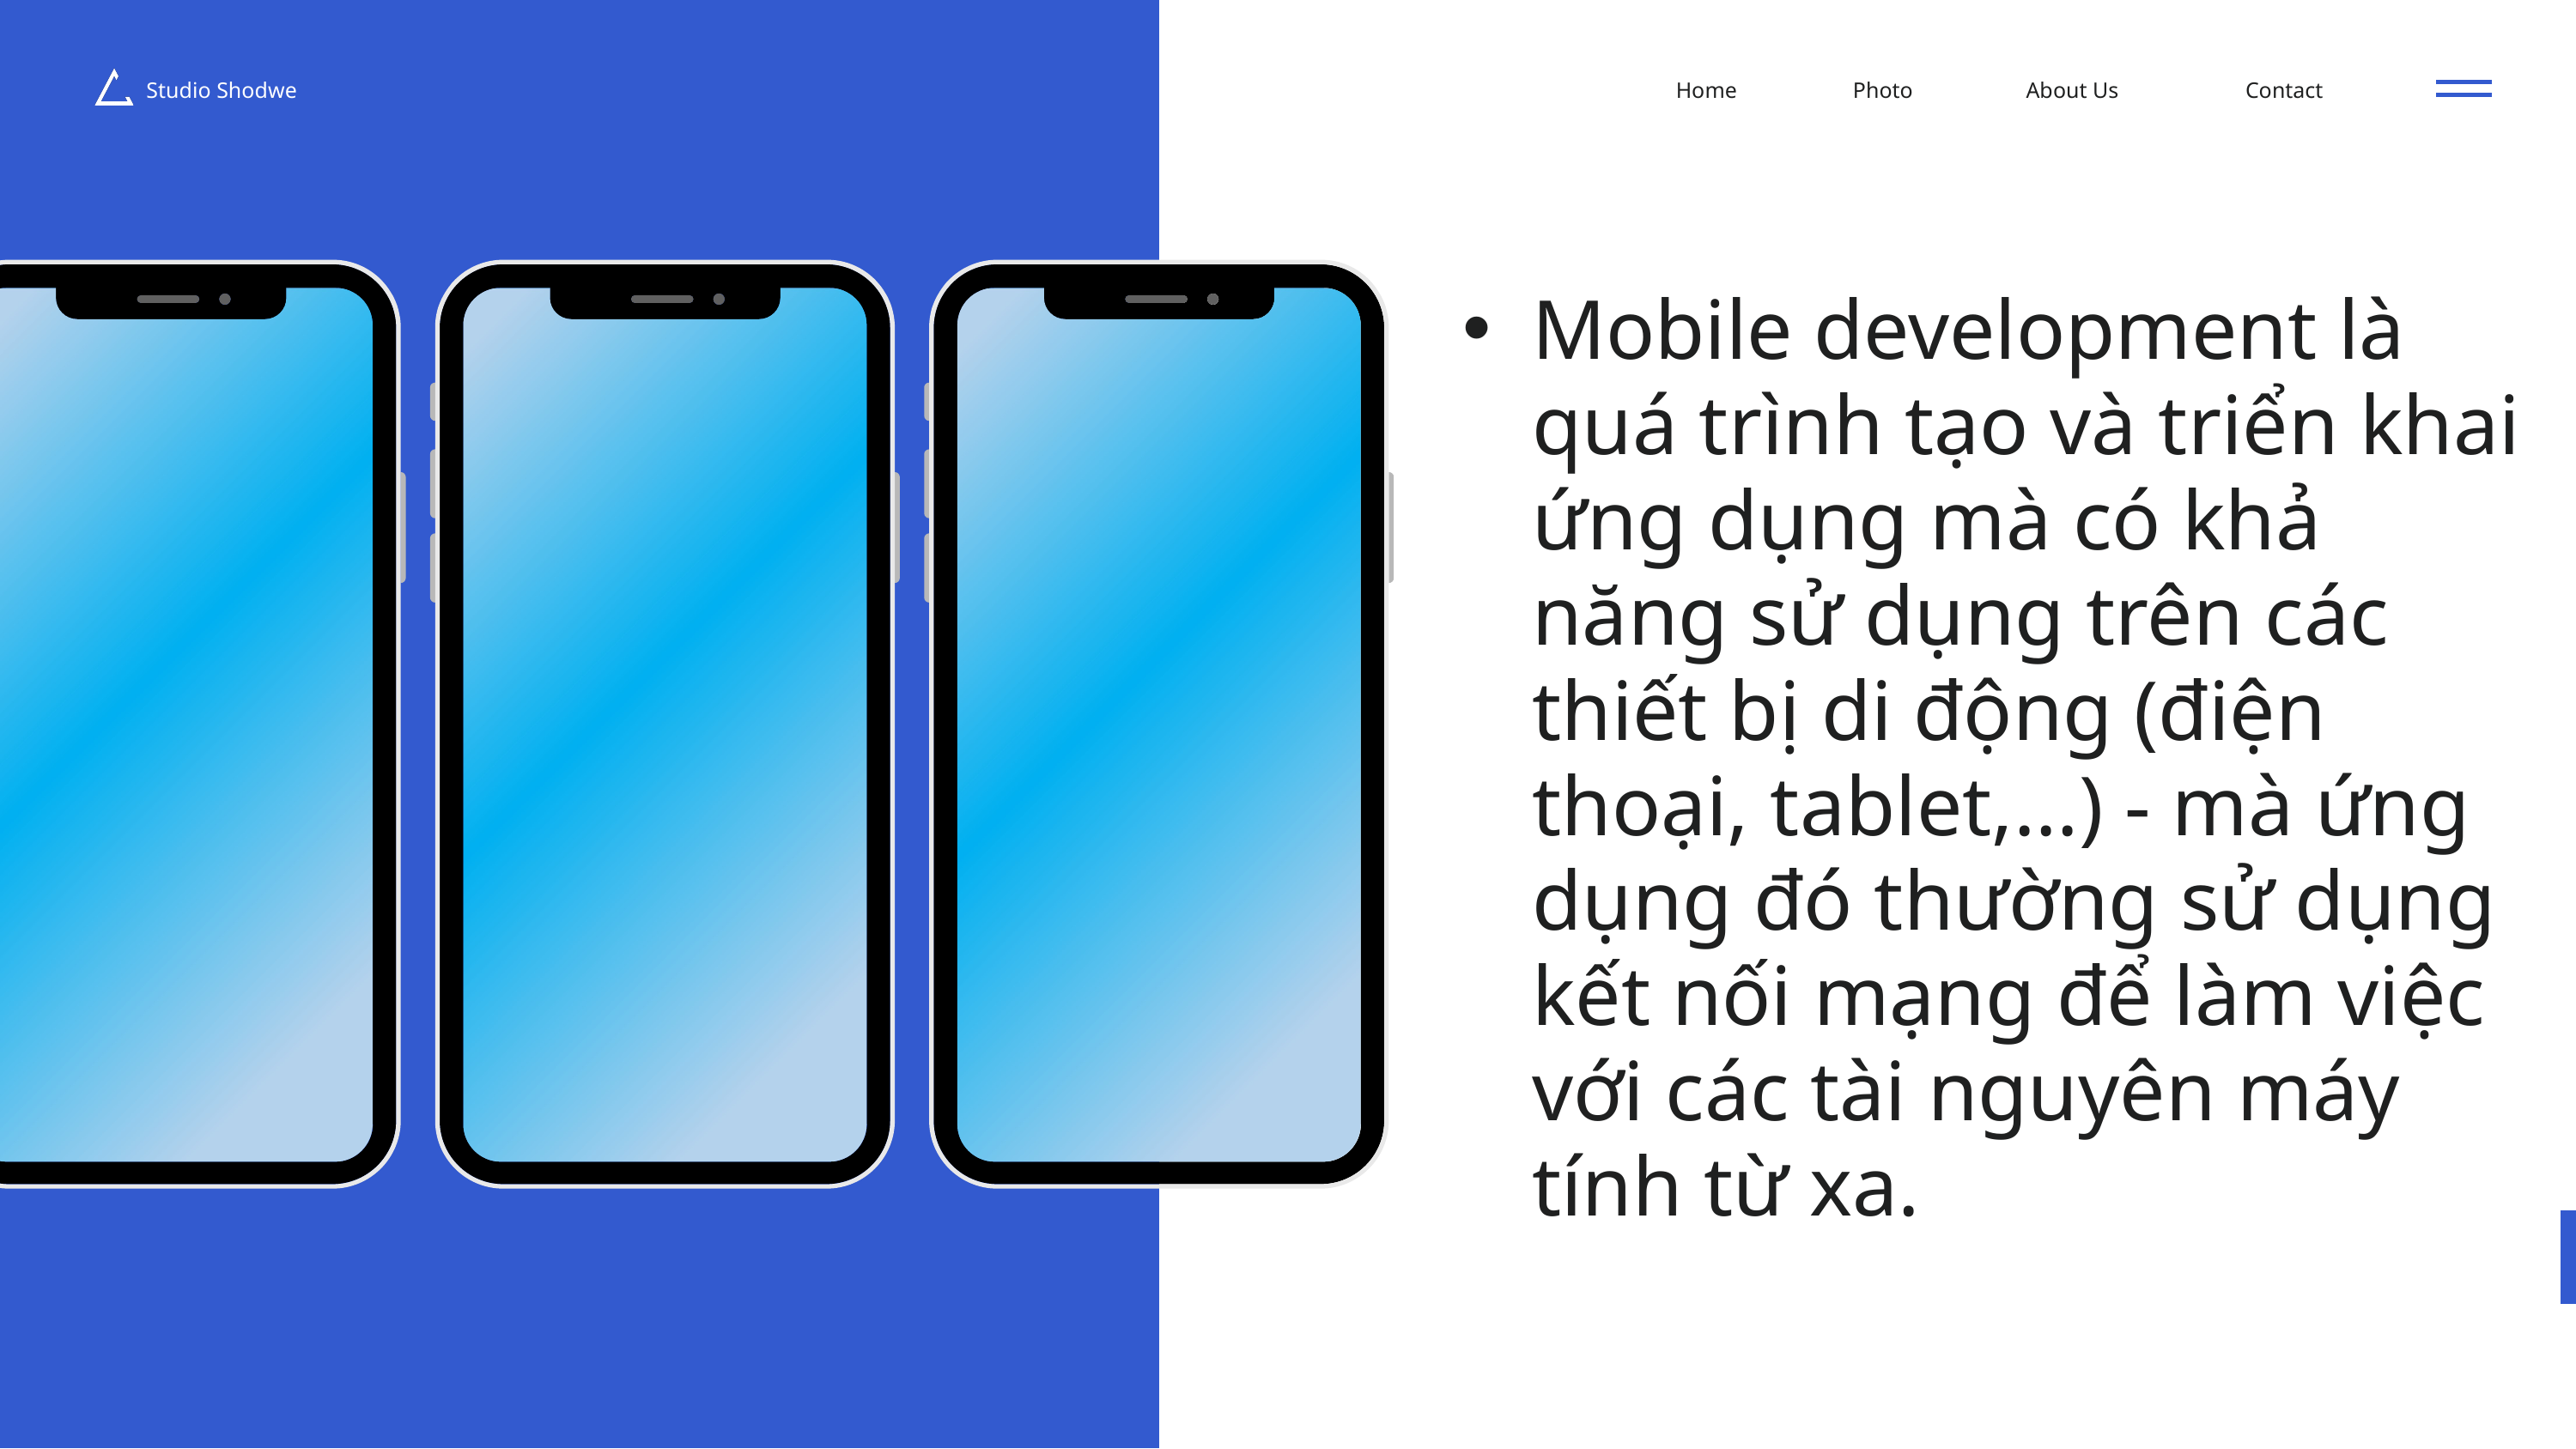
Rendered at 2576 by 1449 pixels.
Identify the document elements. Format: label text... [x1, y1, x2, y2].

text_box Photo [1852, 72, 1957, 103]
text_box Mobile development là quá trình tạo và triển khai ứng dụng mà có khả năng sử dụng trên các thiết bị di động (điện thoại, tablet,...) - mà ứng dụng đó thường sử dụng kết nối mạng để làm việc với các tài nguyên máy tính từ xa. [1394, 281, 2539, 1233]
text_box Contact [2245, 72, 2384, 103]
text_box About Us [2026, 72, 2176, 103]
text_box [0, 259, 406, 1190]
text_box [2435, 92, 2493, 97]
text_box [923, 259, 1394, 1190]
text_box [2560, 1210, 2576, 1304]
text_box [0, 0, 1159, 1449]
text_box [2435, 79, 2493, 84]
text_box Home [1675, 72, 1790, 103]
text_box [429, 259, 901, 1190]
